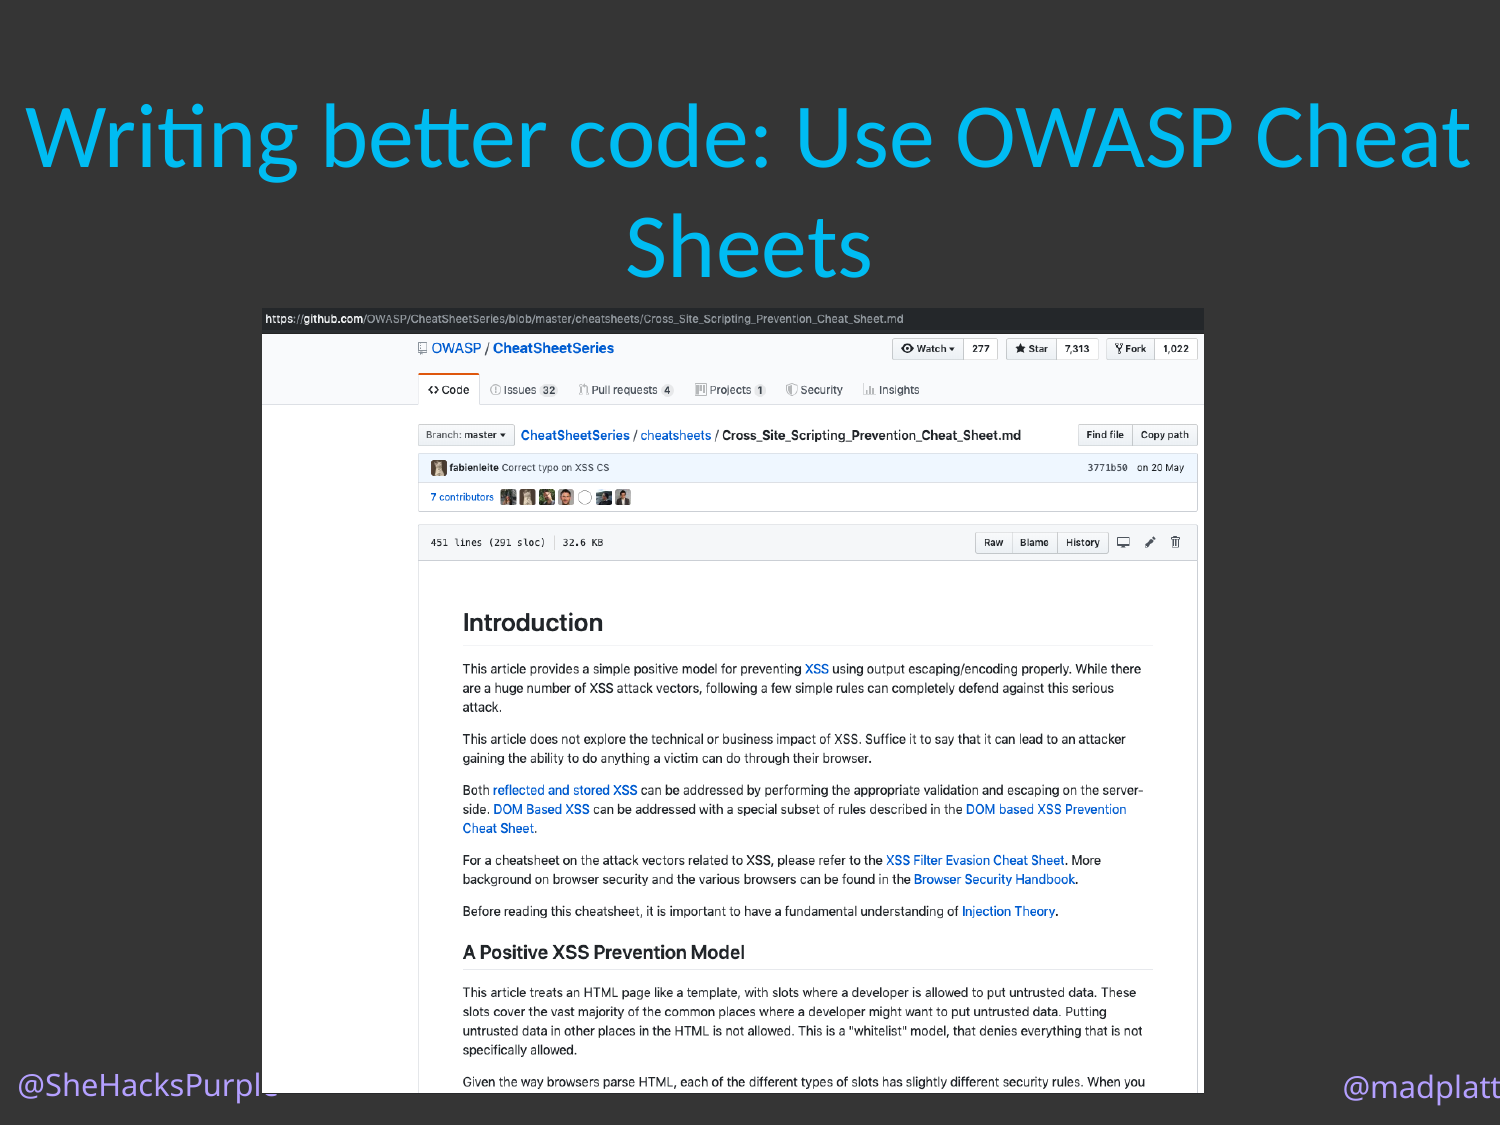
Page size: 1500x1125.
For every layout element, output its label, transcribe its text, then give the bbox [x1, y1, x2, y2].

text_box Writing better code: Use OWASP Cheat Sheets [0, 68, 1500, 304]
picture [262, 308, 1204, 1094]
